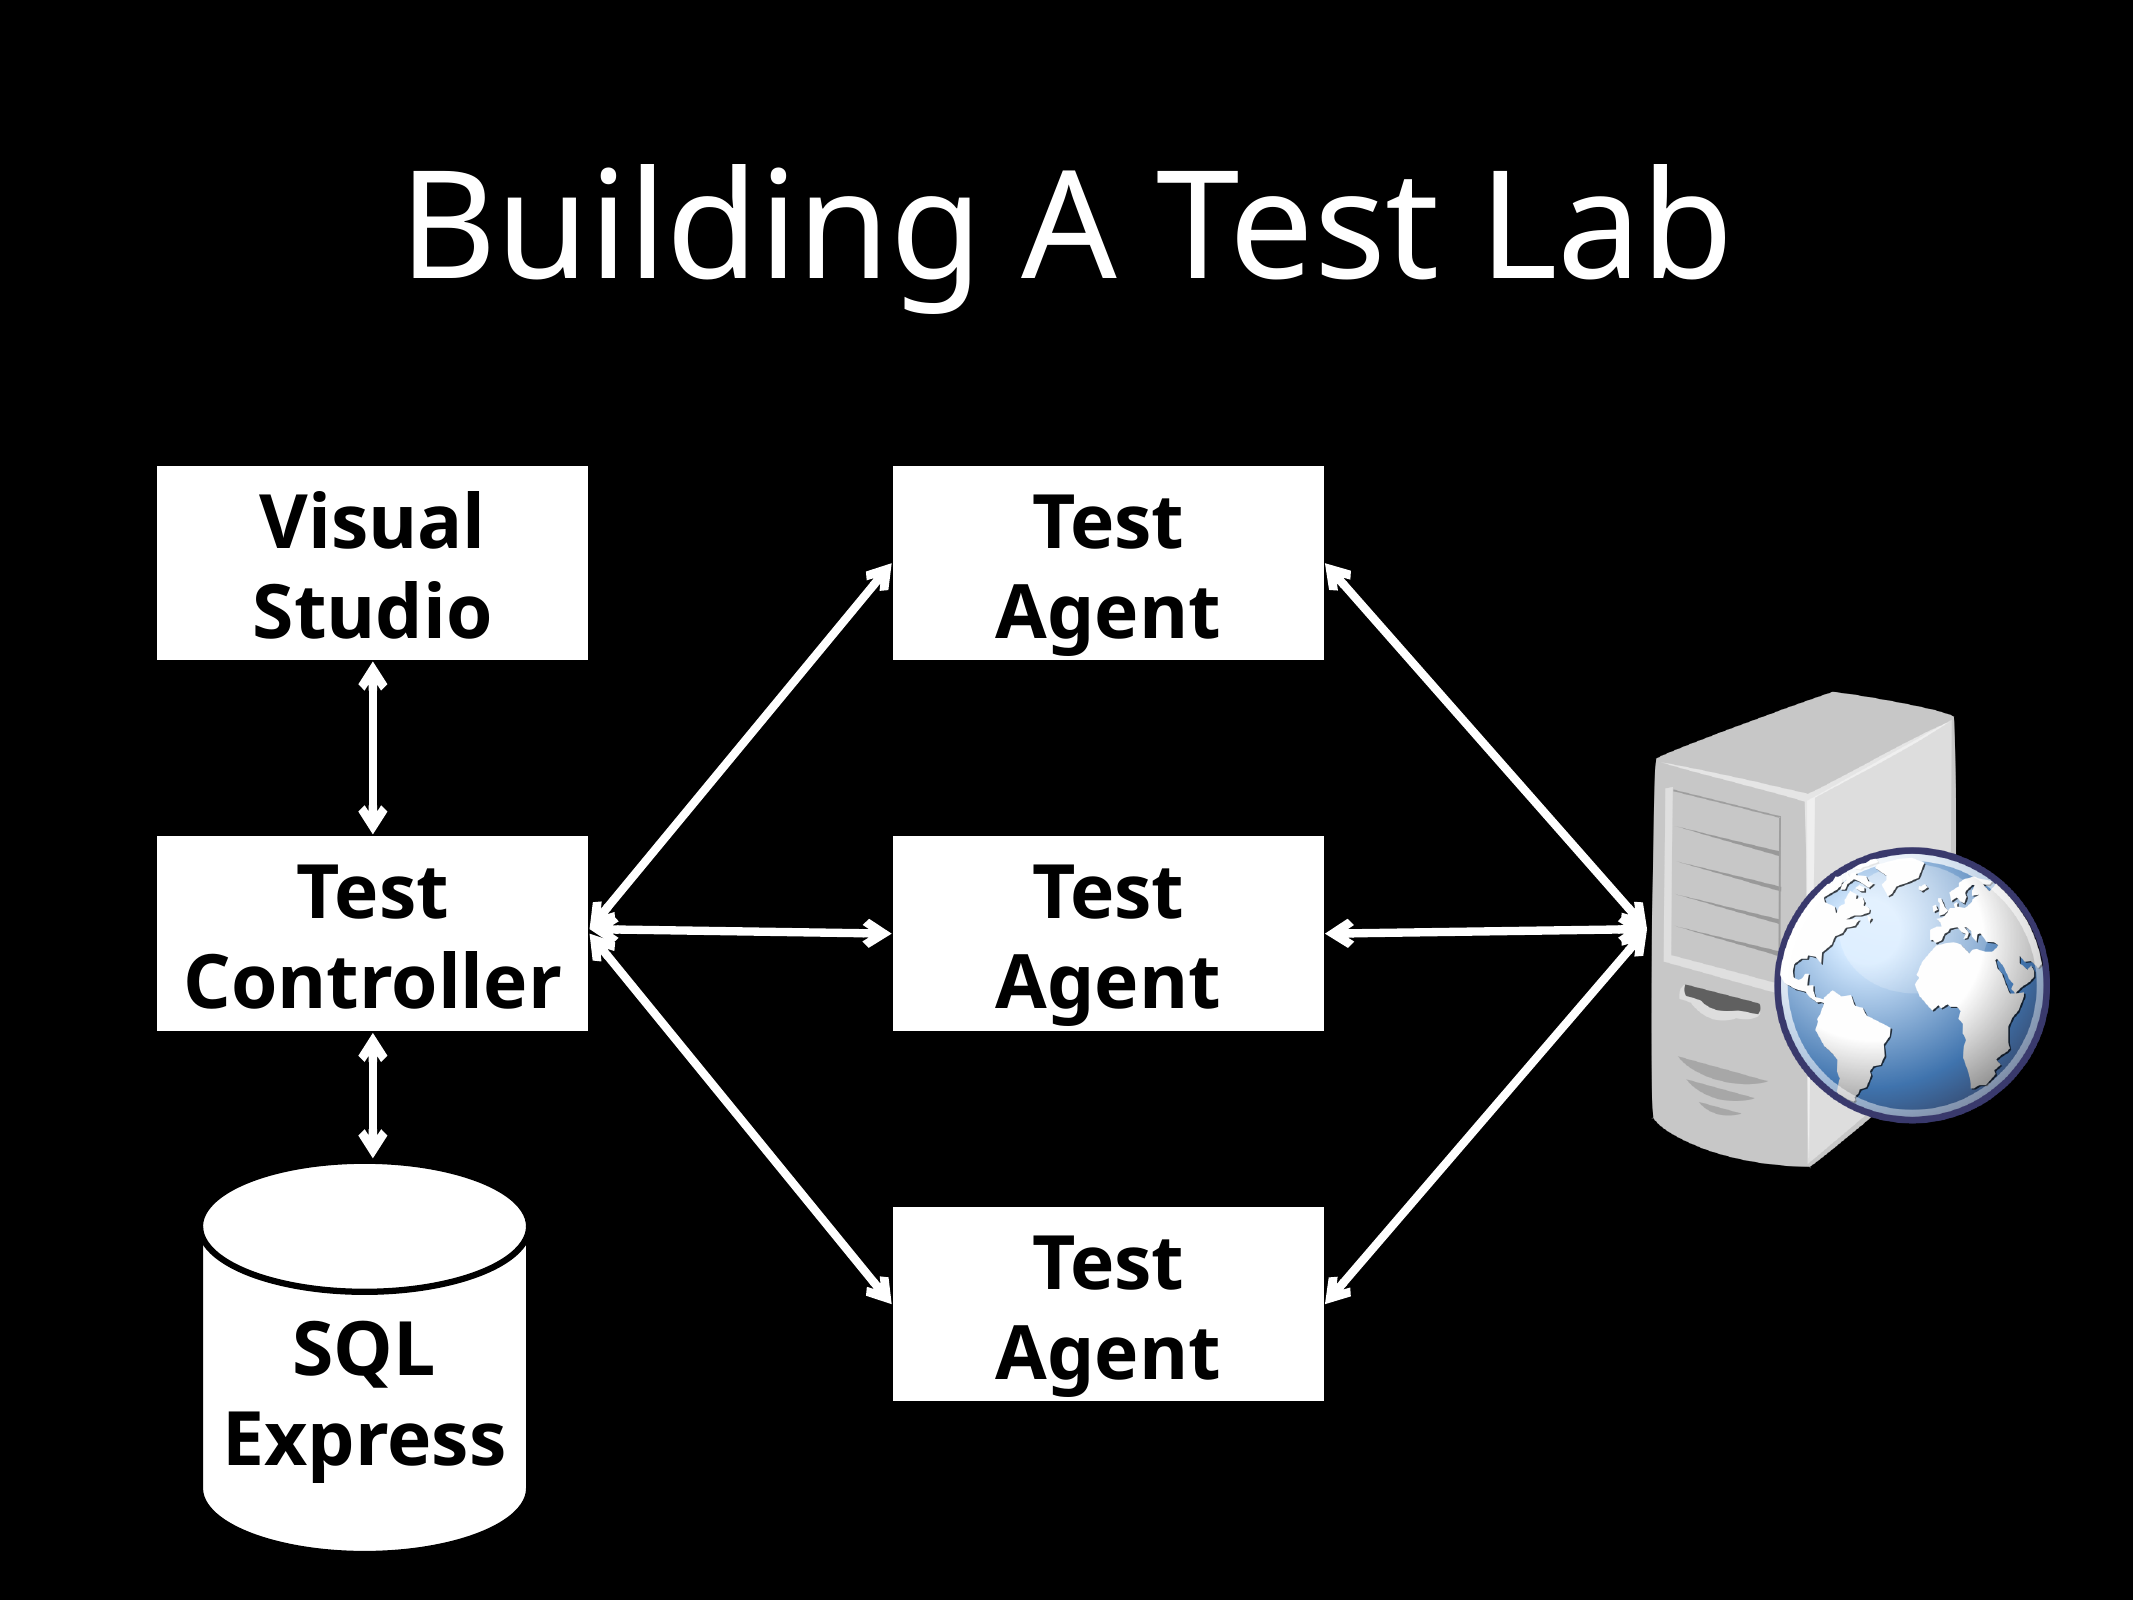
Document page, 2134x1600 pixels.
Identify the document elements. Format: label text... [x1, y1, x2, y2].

text_box Test Agent [891, 1205, 1325, 1403]
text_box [589, 934, 892, 1305]
text_box Test Controller [156, 835, 589, 1032]
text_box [1324, 928, 1648, 934]
text_box SQL Express [199, 1160, 530, 1555]
text_box Test Agent [891, 464, 1325, 662]
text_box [589, 928, 892, 934]
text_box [1324, 934, 1648, 1305]
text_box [1324, 562, 1648, 928]
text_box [589, 562, 892, 928]
title Building A Test Lab [155, 41, 1978, 397]
picture [1648, 687, 2050, 1171]
text_box Test Agent [892, 835, 1324, 1032]
text_box Visual Studio [156, 464, 590, 662]
